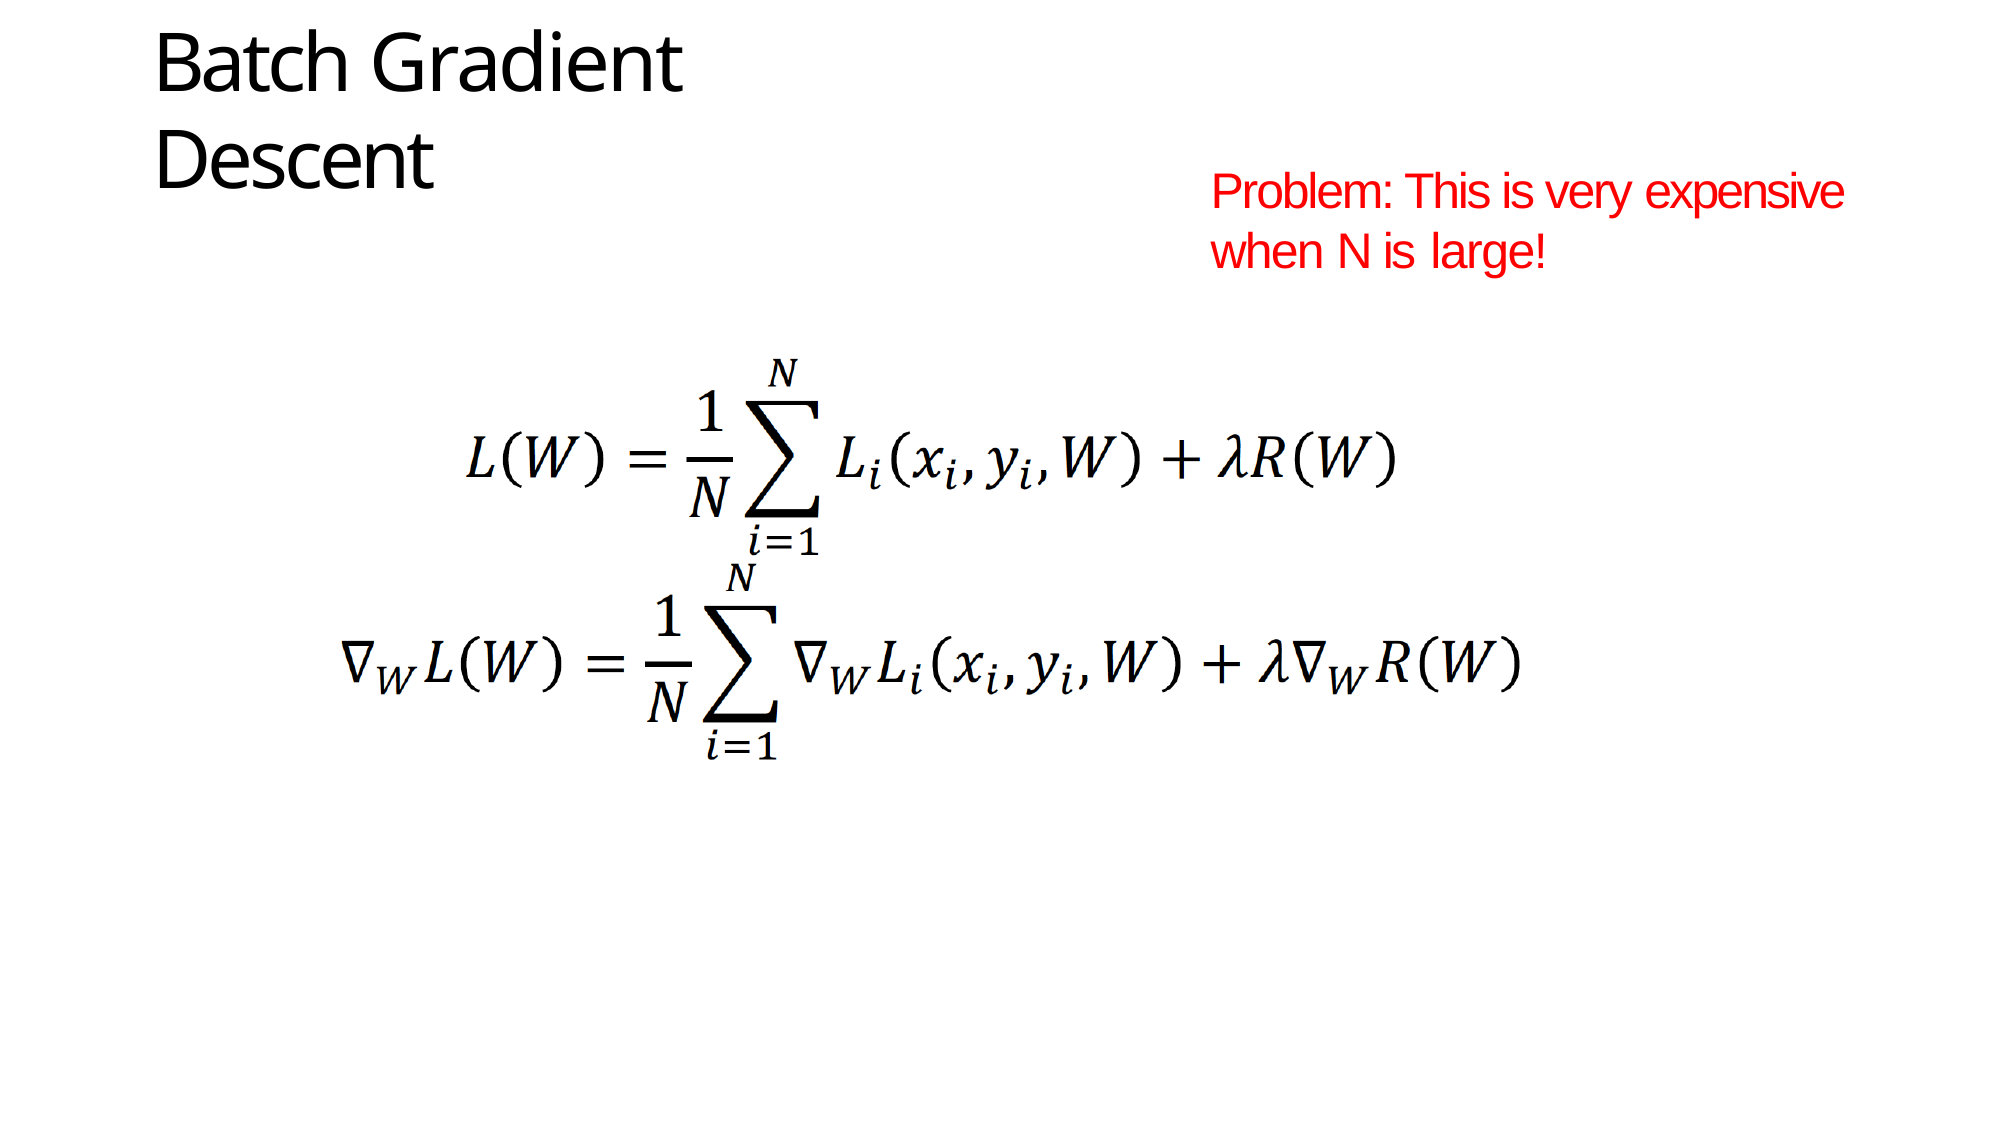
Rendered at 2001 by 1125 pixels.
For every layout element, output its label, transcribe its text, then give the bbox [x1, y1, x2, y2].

picture [262, 327, 1595, 830]
title Batch Gradient Descent [150, 7, 943, 206]
text_box Problem: This is very expensive when N is large! [1208, 157, 1904, 279]
